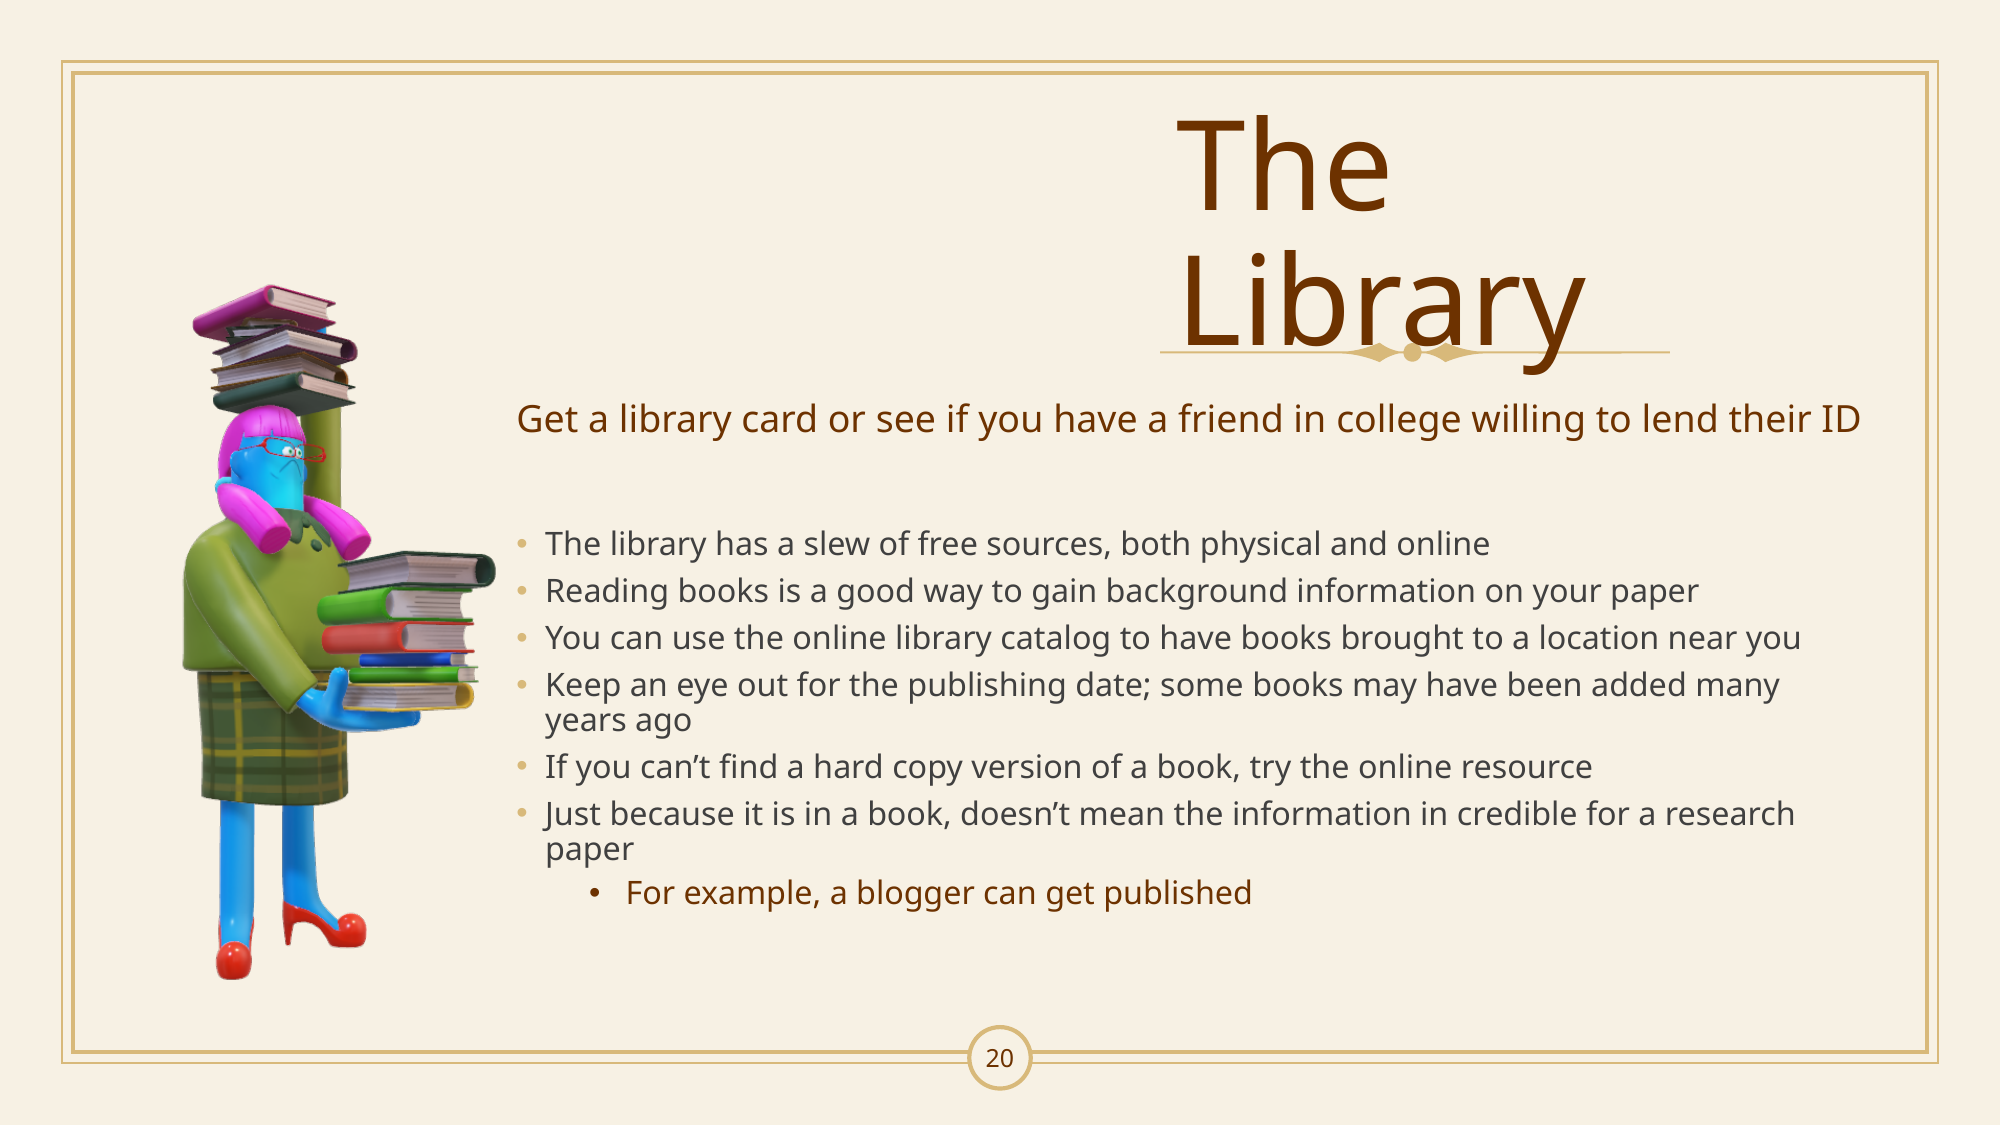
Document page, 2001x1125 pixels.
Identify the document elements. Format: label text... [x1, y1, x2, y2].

slide_number 20 [954, 1029, 1045, 1089]
picture [165, 241, 502, 987]
list The library has a slew of free sources, both physical and online Reading books is a good way to gain background information on your paper You can use the online library catalog to have books brought to a location near you Keep an eye out for the publishing date; some books may have been added many years ago If you can’t find a hard copy version of a book, try the online resource Just because it is in a book, doesn’t mean the information in credible for a research paper For example, a blogger can get published [502, 520, 1835, 946]
title The Library [1161, 151, 1835, 324]
list Get a library card or see if you have a friend in college willing to lend their ID [502, 392, 1886, 498]
